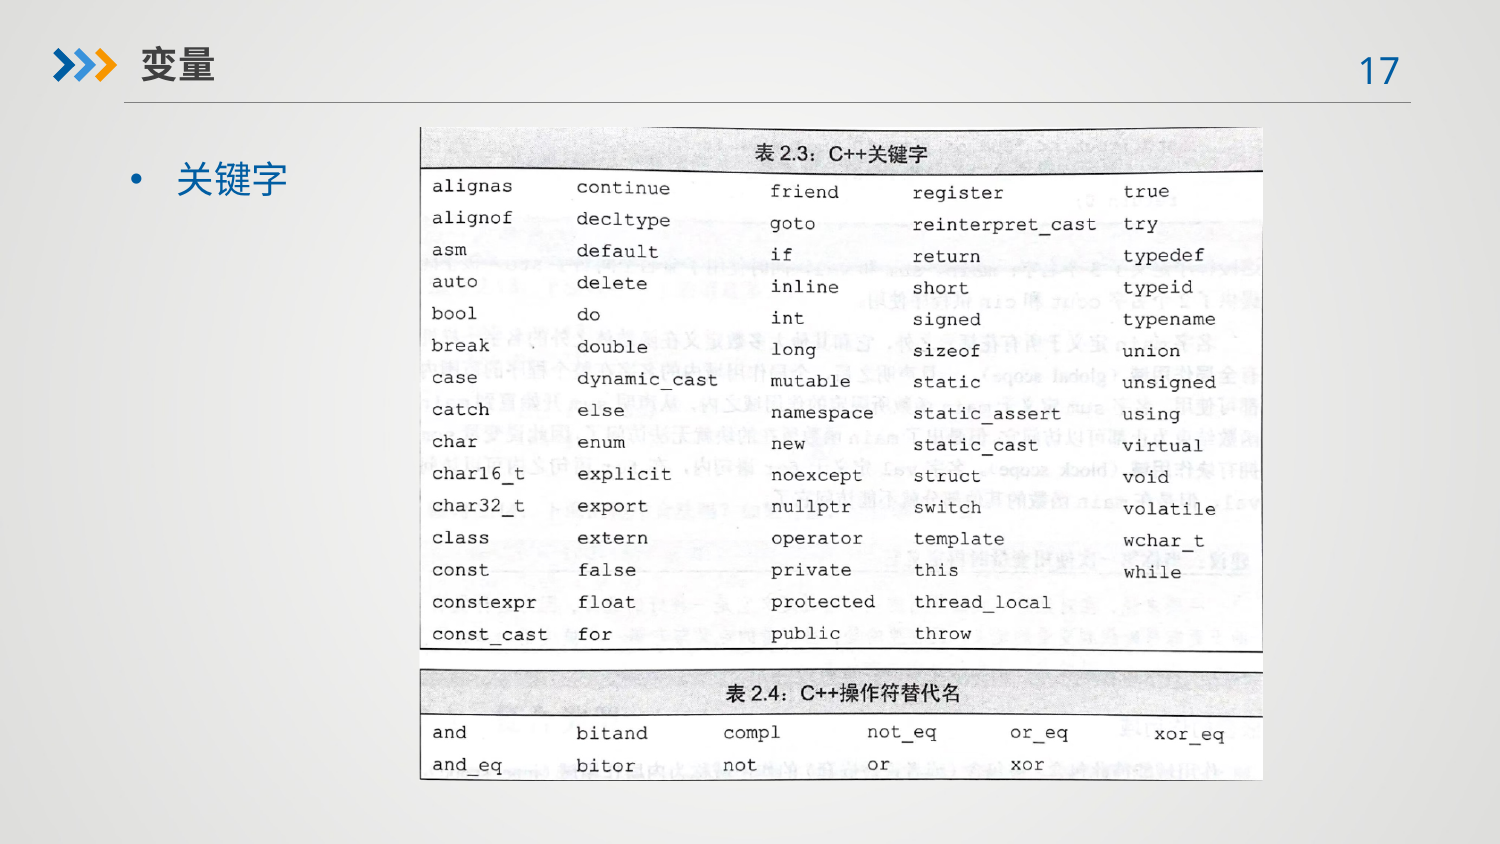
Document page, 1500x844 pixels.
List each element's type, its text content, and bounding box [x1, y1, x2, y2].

text_box 关键字 [1173, 126, 1412, 209]
text_box 关键字 [115, 126, 508, 209]
text_box 变量 [140, 32, 491, 95]
picture [0, 0, 1500, 844]
